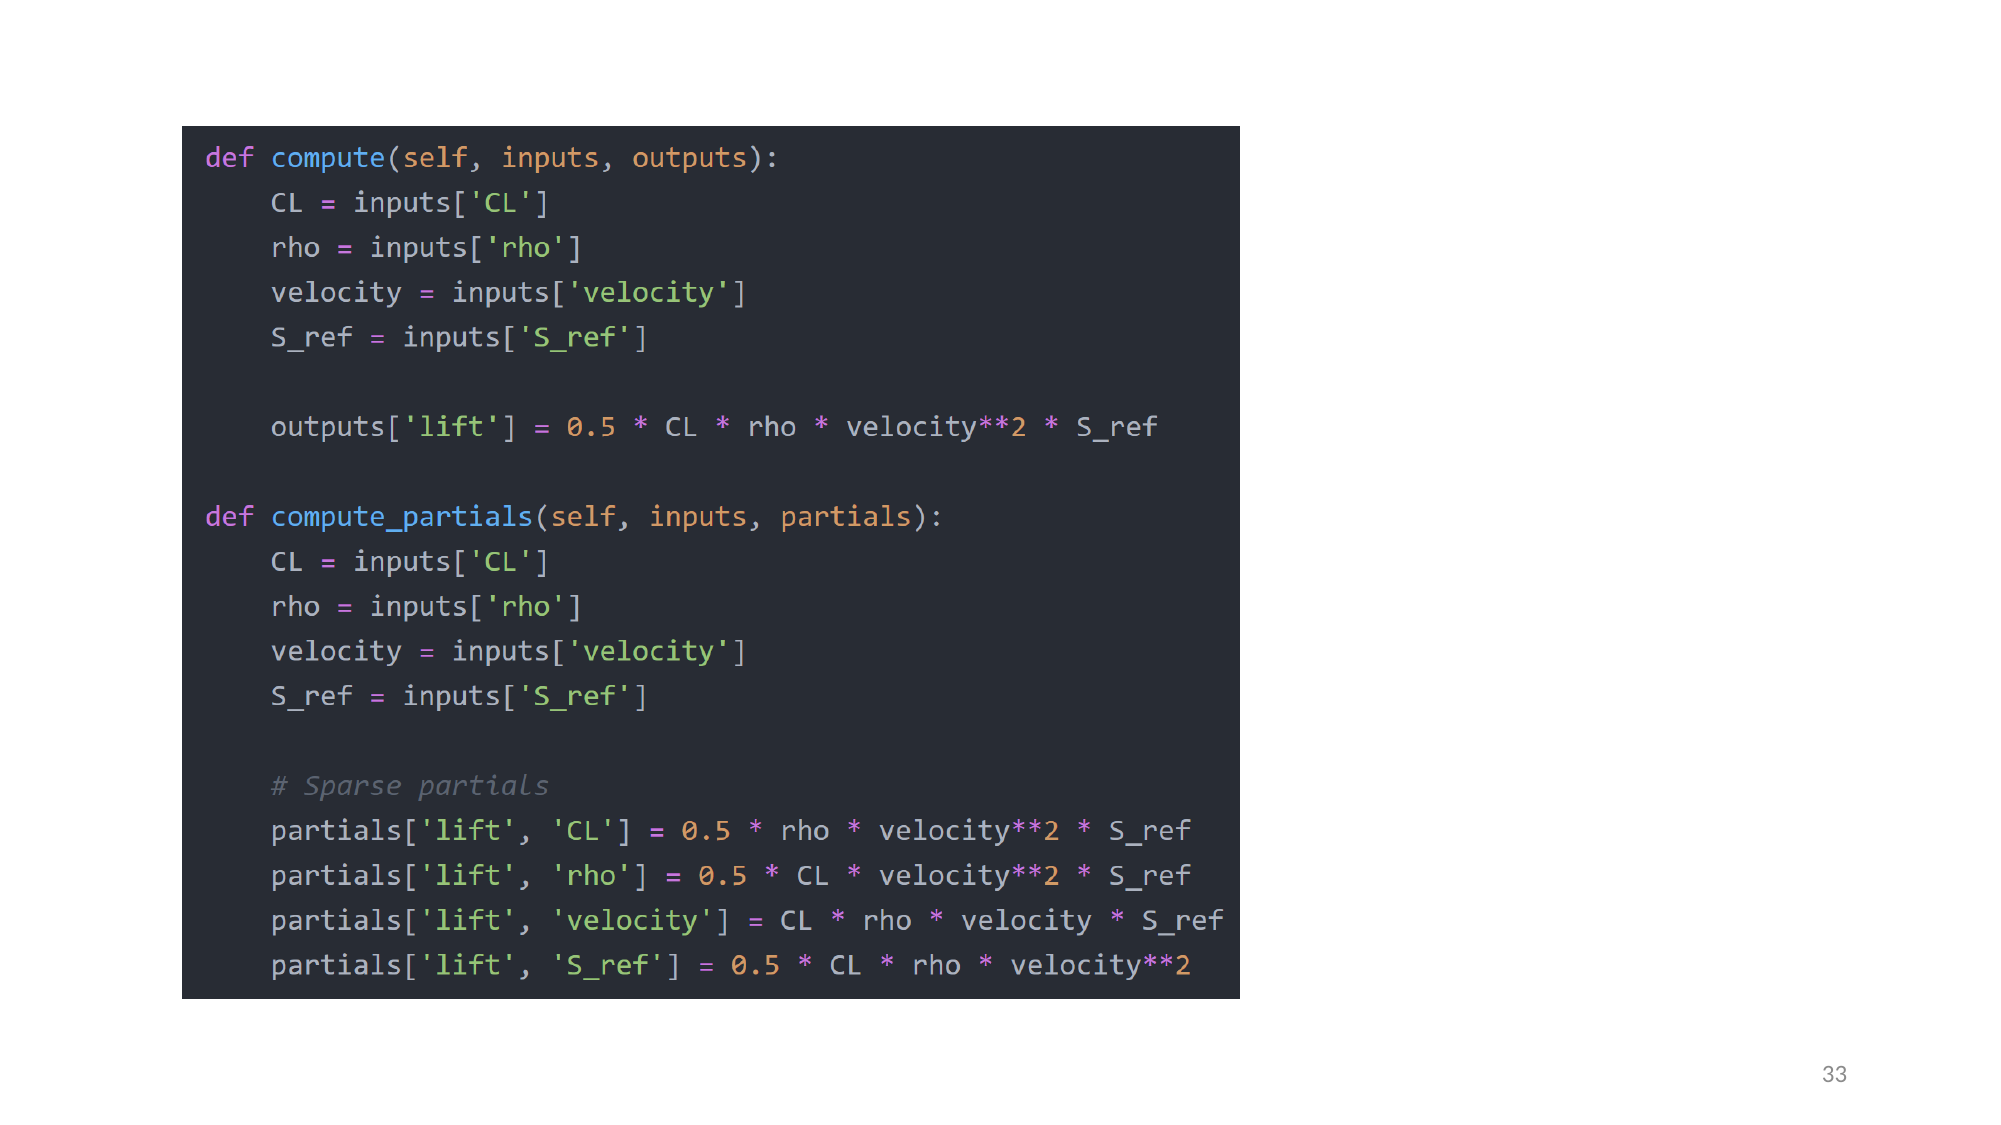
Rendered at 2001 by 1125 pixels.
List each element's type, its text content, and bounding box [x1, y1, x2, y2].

slide_number 33 [1412, 1042, 1863, 1103]
picture [182, 126, 1240, 999]
